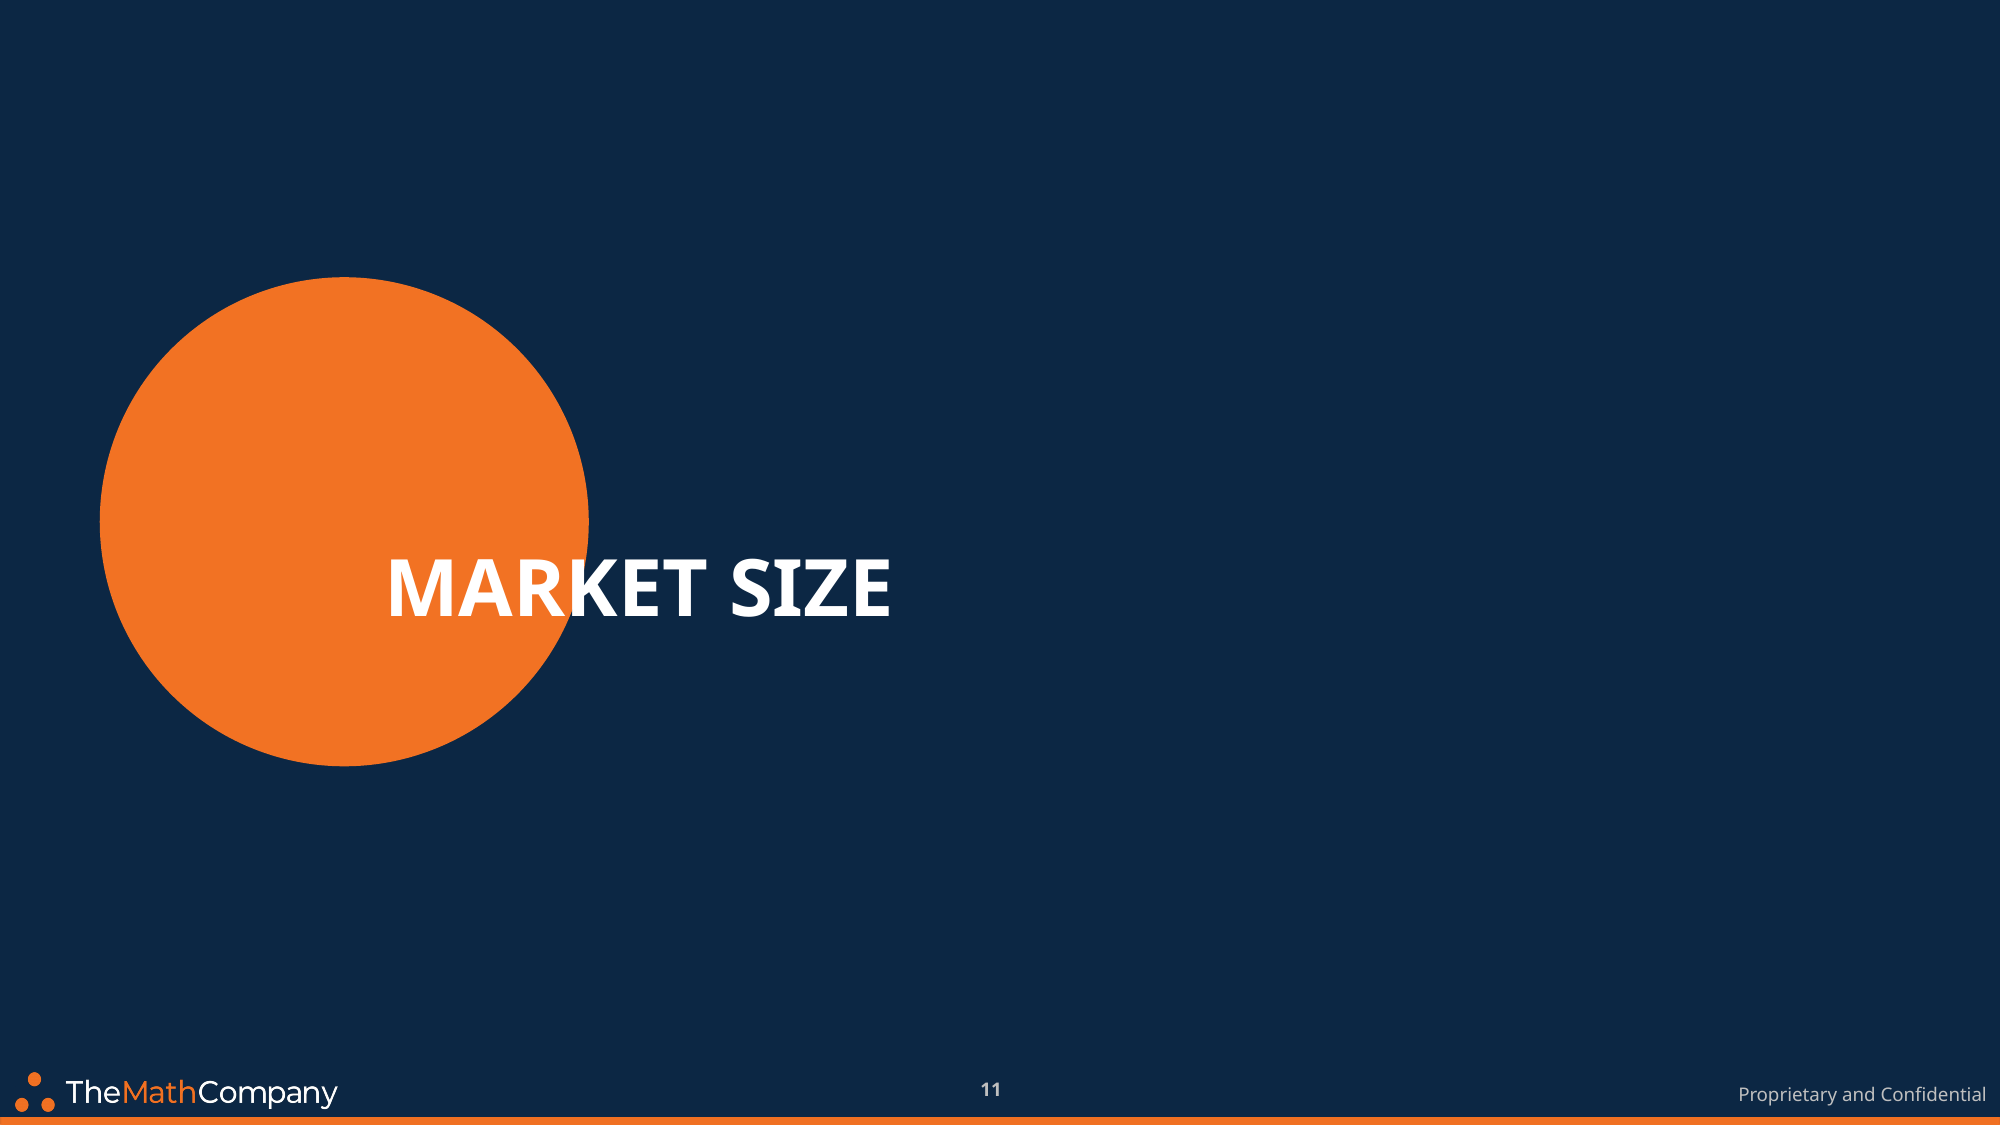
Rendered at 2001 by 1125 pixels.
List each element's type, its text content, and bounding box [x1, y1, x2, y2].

title Market size [369, 423, 1779, 642]
slide_number 11 [948, 1069, 1039, 1112]
picture [0, 0, 2000, 1125]
footer Proprietary and Confidential [1699, 1075, 2000, 1118]
